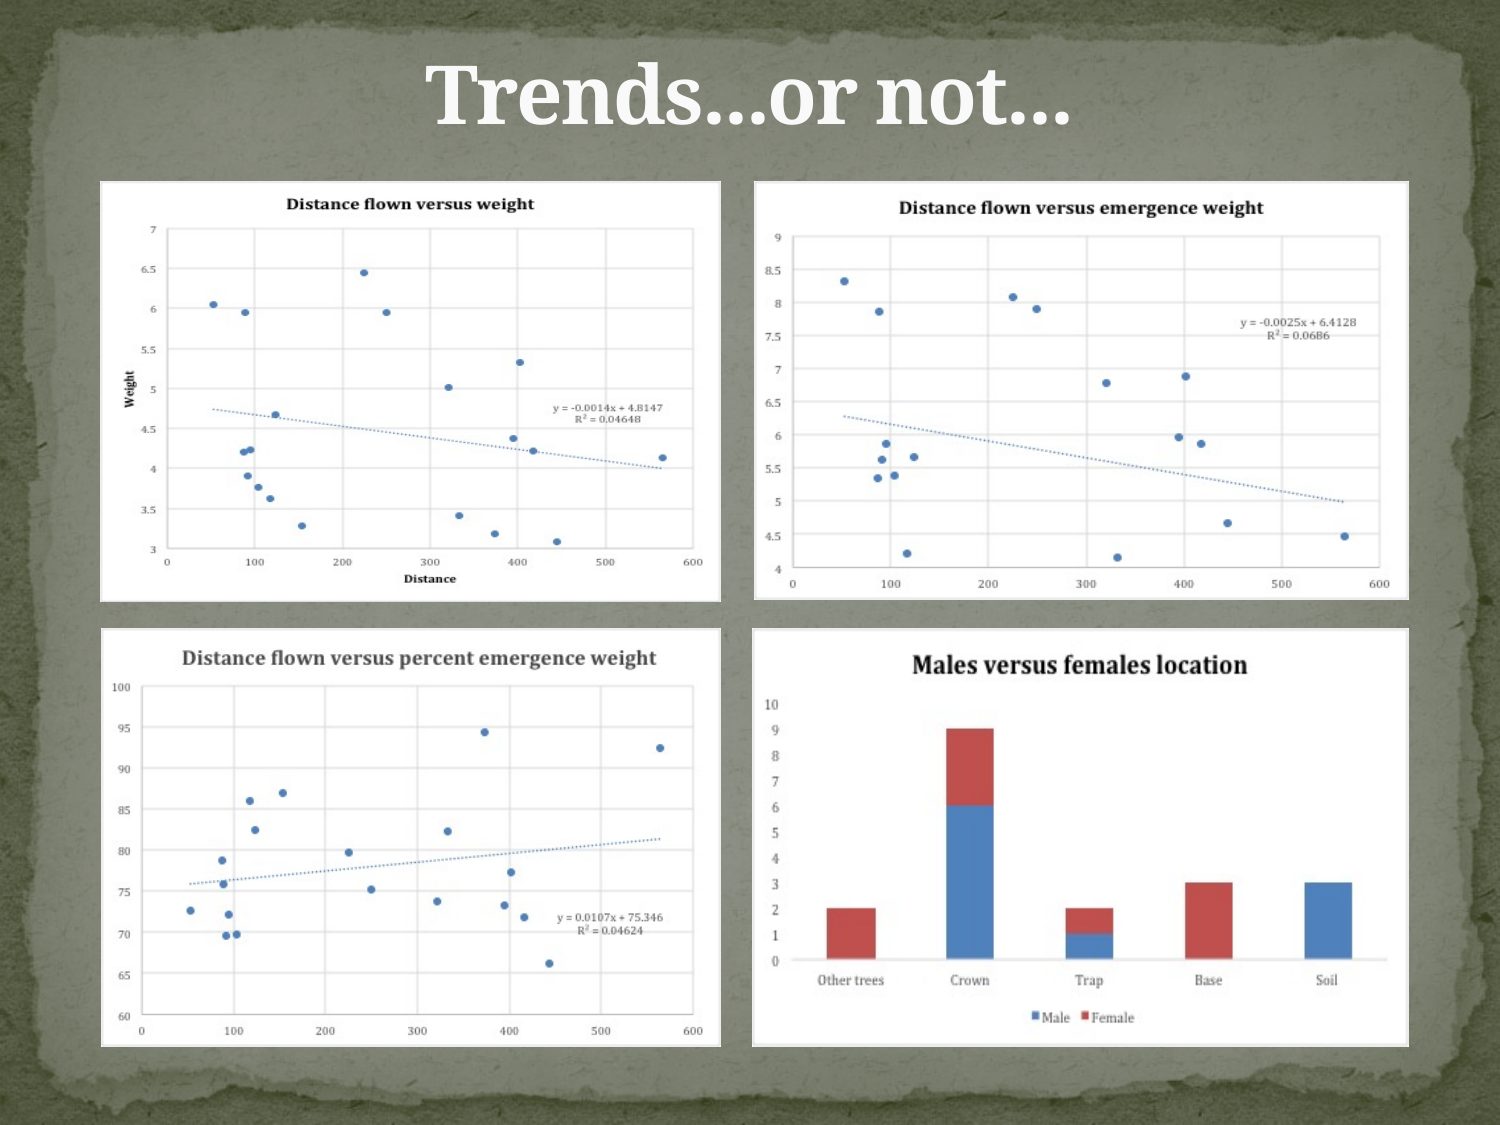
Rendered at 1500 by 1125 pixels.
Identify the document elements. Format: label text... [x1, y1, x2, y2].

title Trends...or not... [74, 35, 1425, 149]
picture [101, 628, 721, 1047]
picture [752, 628, 1409, 1047]
picture [100, 181, 721, 602]
picture [754, 181, 1409, 600]
